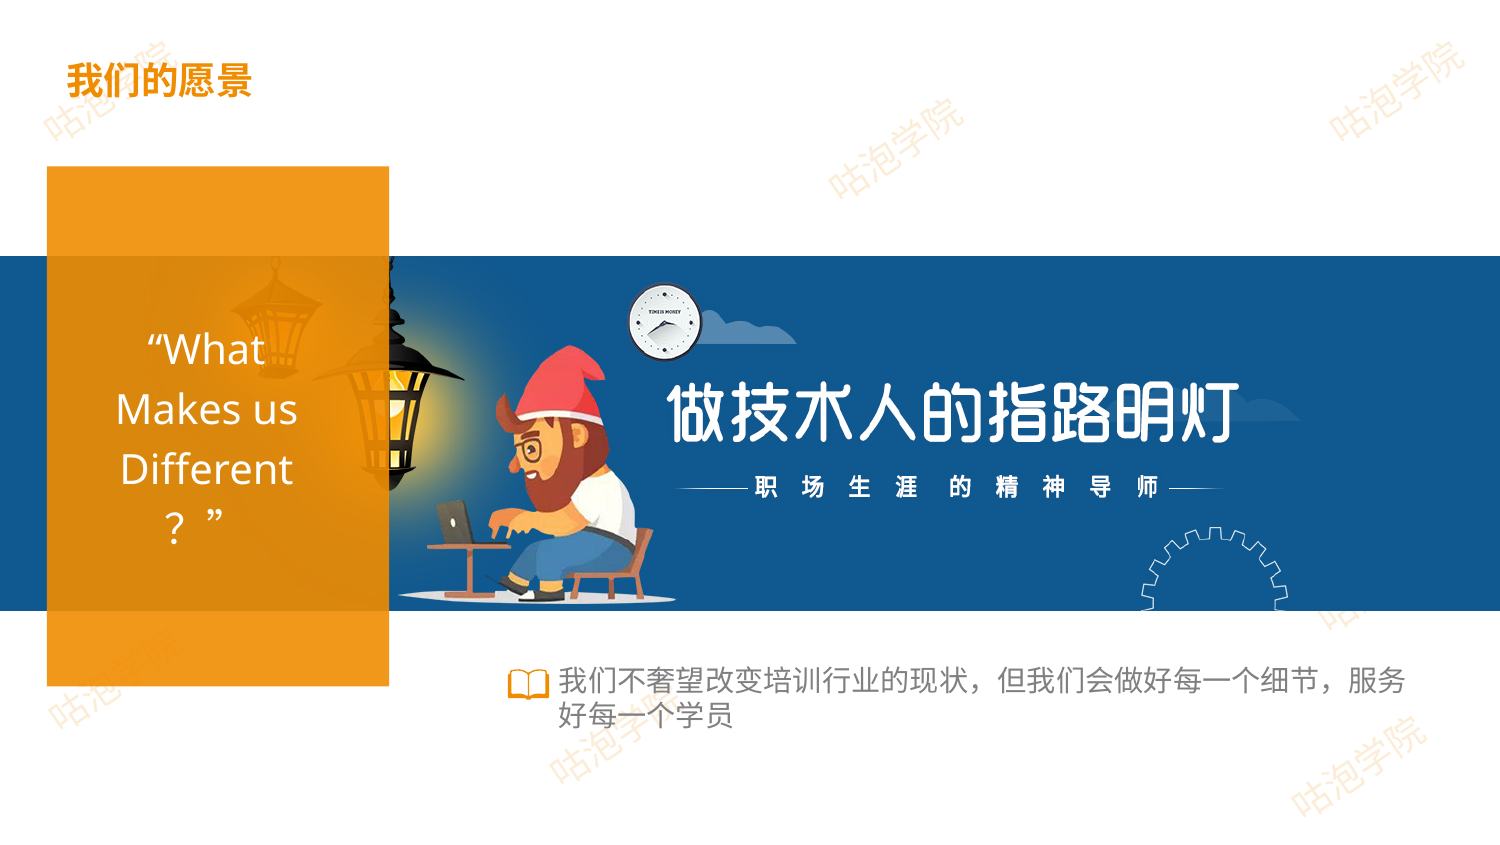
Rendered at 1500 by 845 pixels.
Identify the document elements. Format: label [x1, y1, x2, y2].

text_box [0, 49, 343, 124]
text_box [46, 166, 390, 687]
picture [0, 256, 46, 612]
text_box [507, 654, 1448, 742]
picture [390, 256, 1500, 612]
